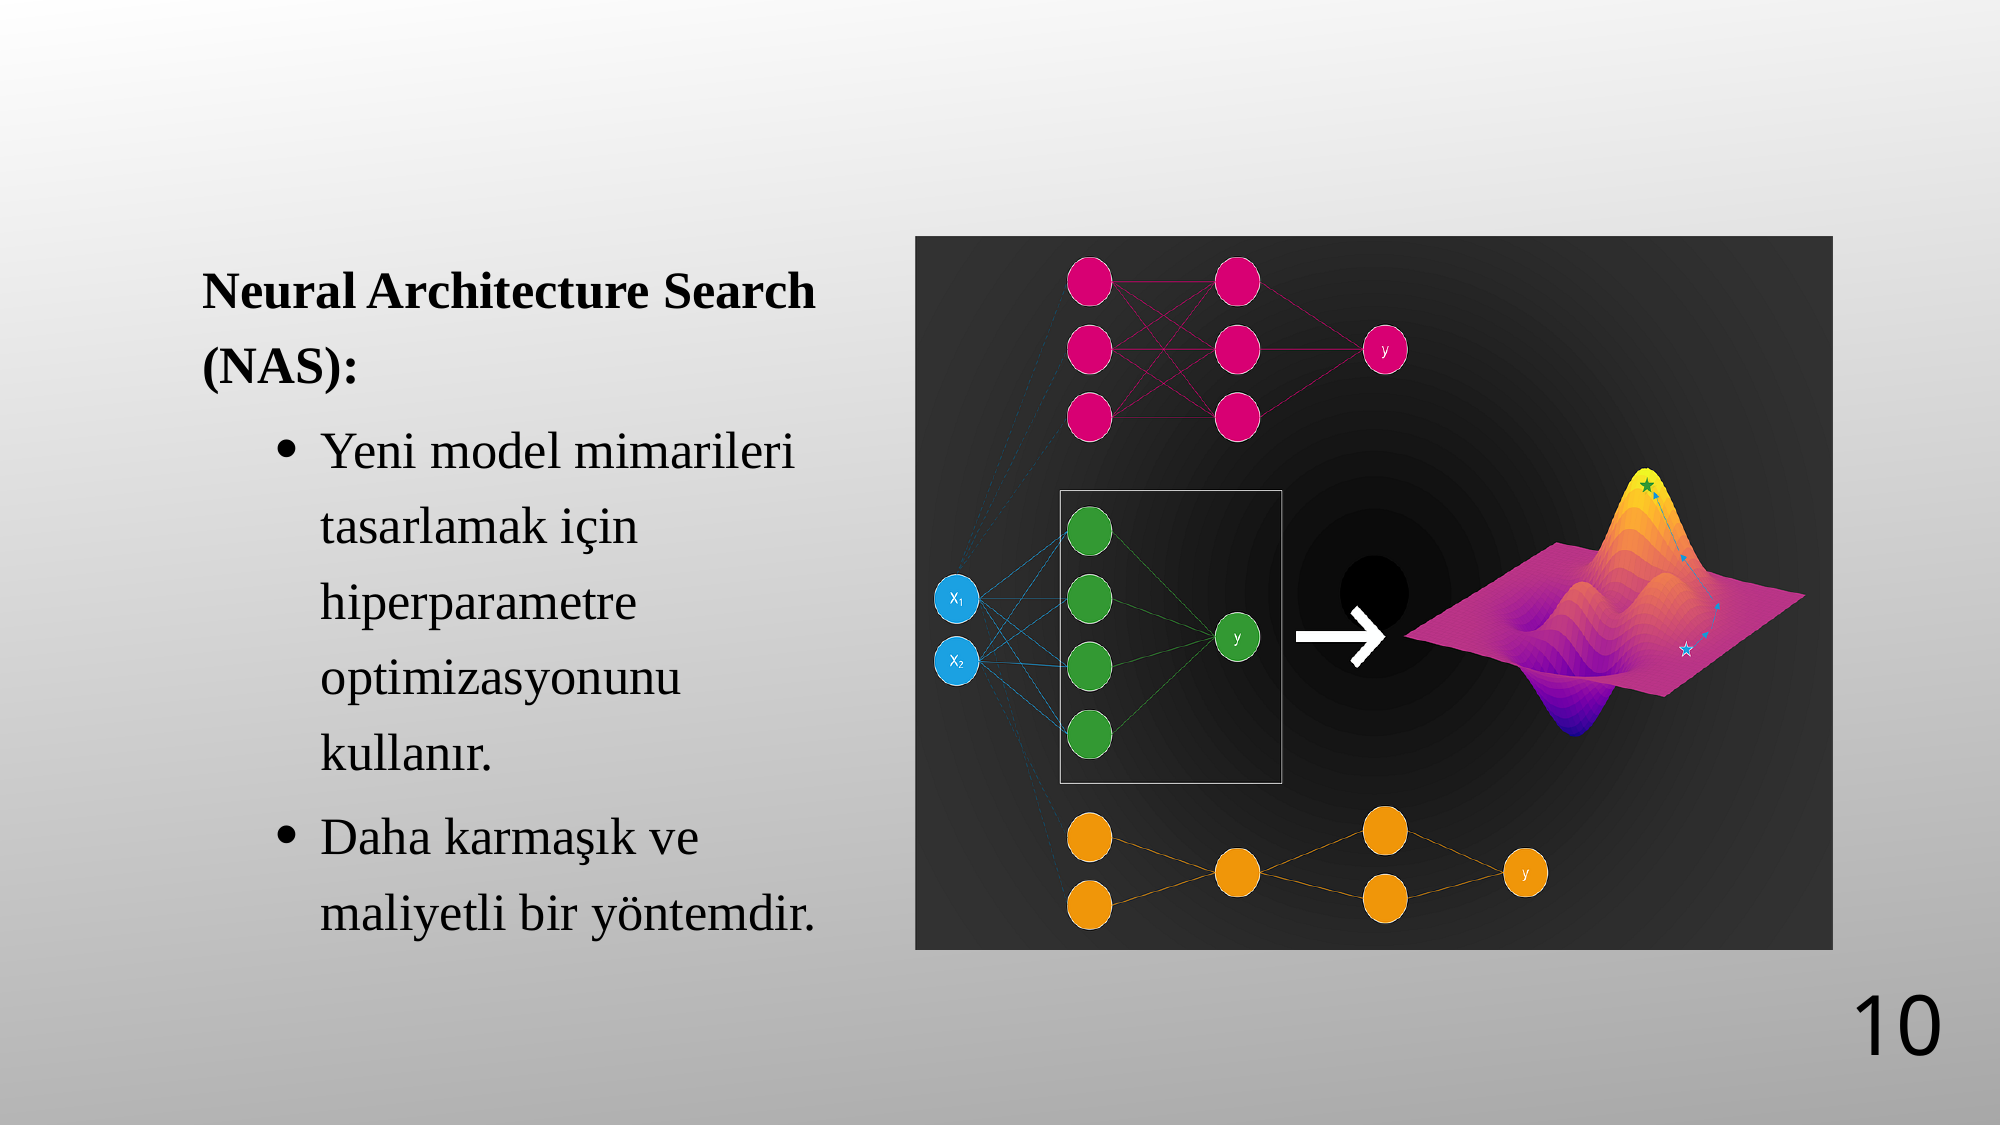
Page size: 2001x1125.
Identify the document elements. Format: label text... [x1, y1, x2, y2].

list Neural Architecture Search (NAS): Yeni model mimarileri tasarlamak için hiperparametre optimizasyonunu kullanır. Daha karmaşık ve maliyetli bir yöntemdir. [187, 236, 878, 950]
picture [915, 235, 1833, 951]
slide_number 10 [1738, 965, 1960, 1103]
